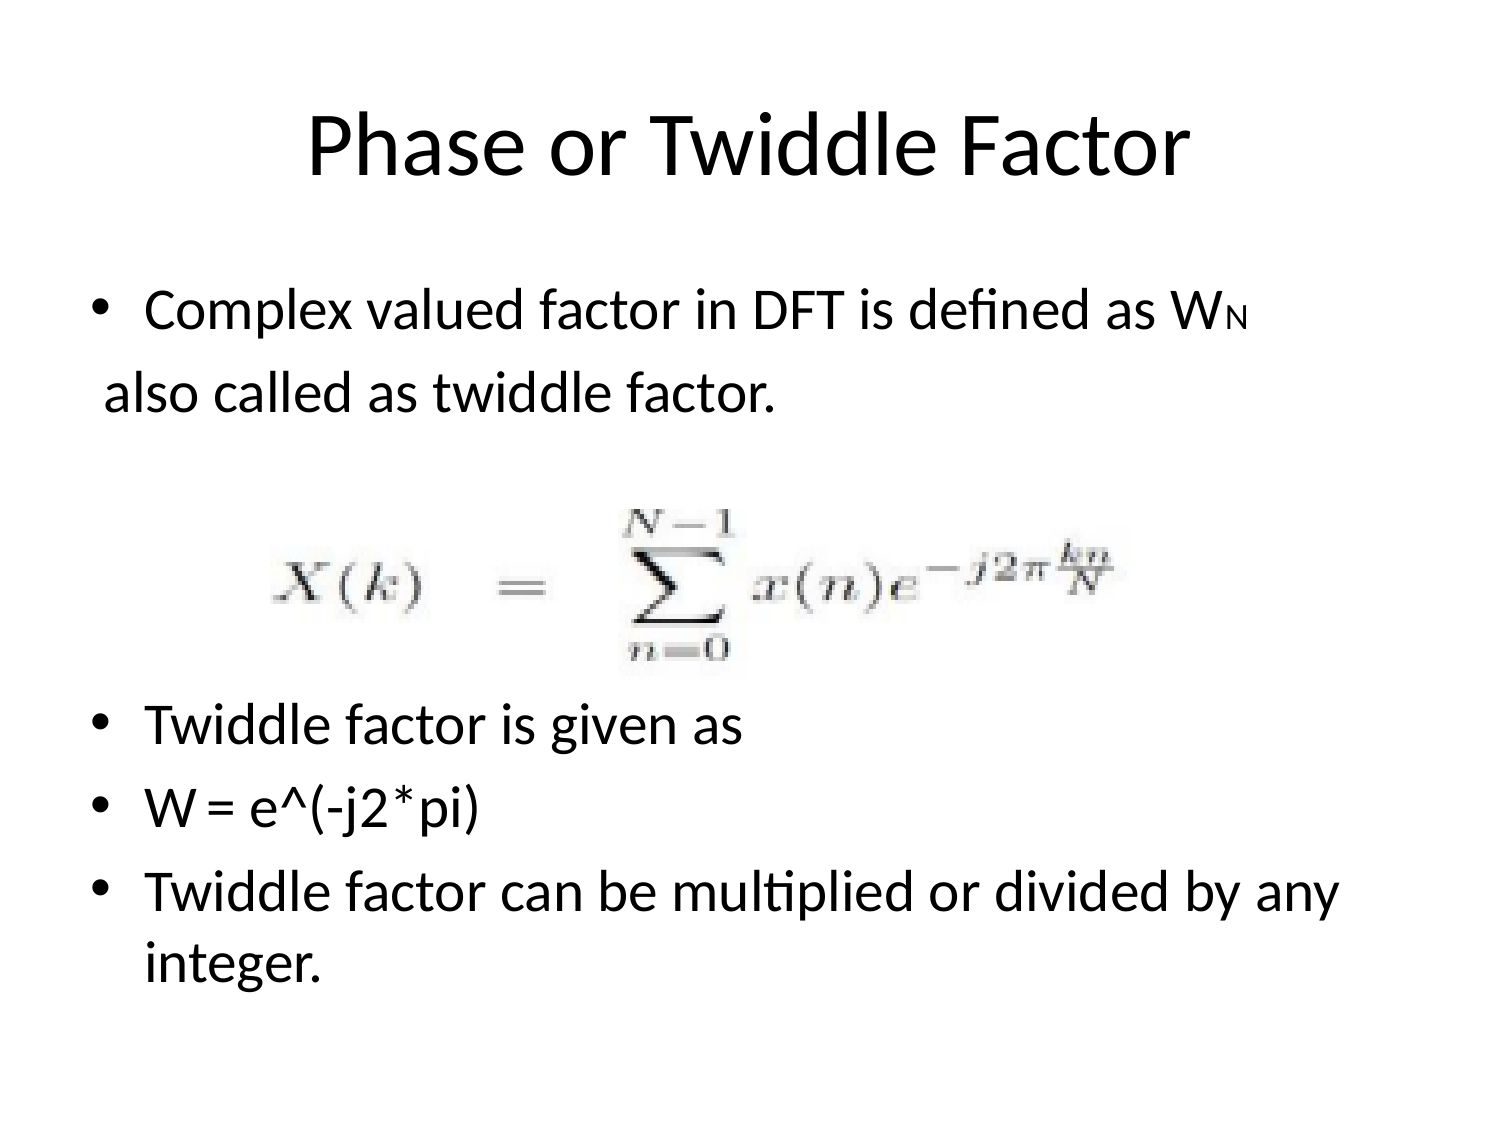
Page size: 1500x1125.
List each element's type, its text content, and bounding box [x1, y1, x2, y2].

title Phase or Twiddle Factor [75, 45, 1425, 233]
picture [233, 467, 1168, 681]
list Complex valued factor in DFT is defined as WN also called as twiddle factor. Twiddle factor is given as W = e^(-j2*pi) Twiddle factor can be multiplied or divided by any integer. [75, 262, 1425, 1005]
